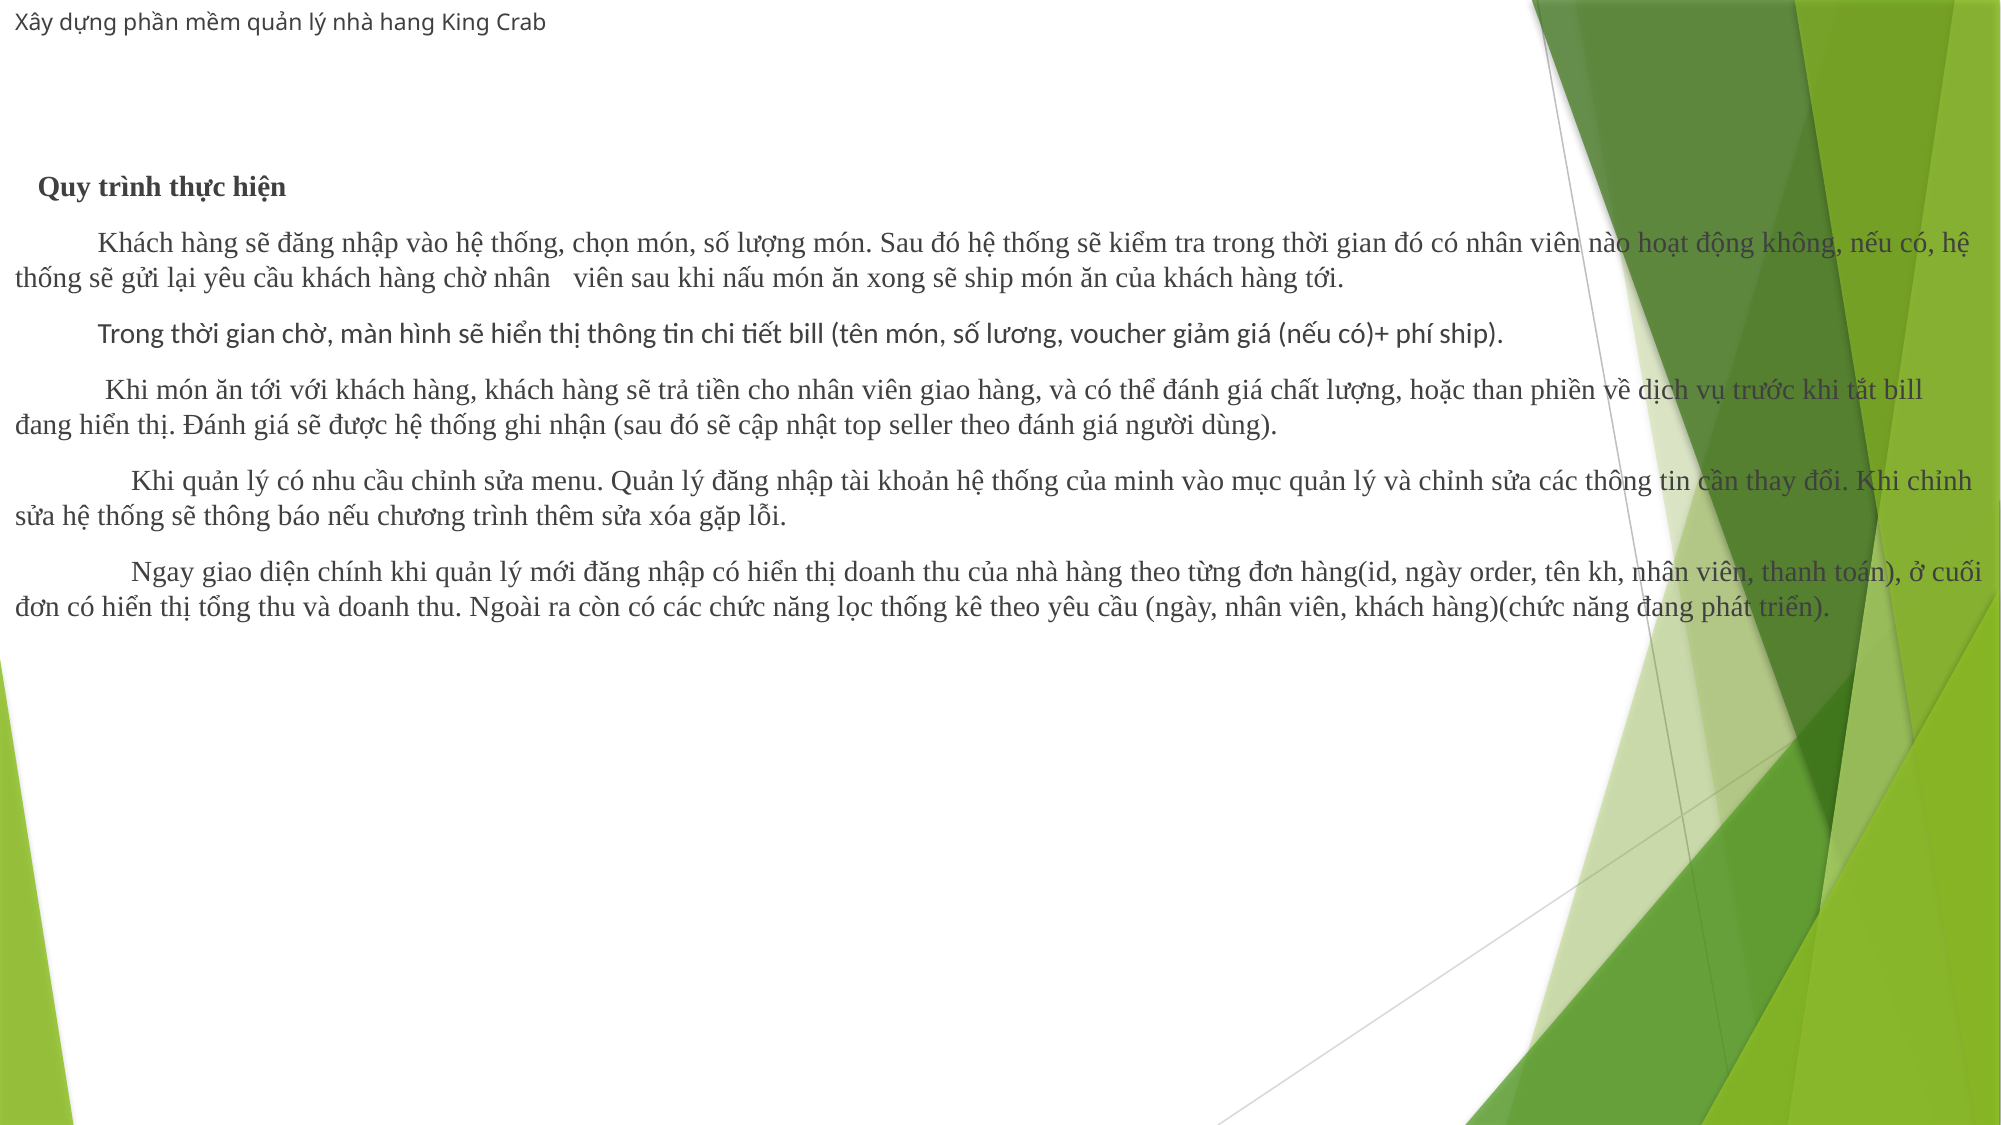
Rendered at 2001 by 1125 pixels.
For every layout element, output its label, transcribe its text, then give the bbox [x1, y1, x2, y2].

list Xây dựng phần mềm quản lý nhà hang King Crab Quy trình thực hiện Khách hàng sẽ đăng nhập vào hệ thống, chọn món, số lượng món. Sau đó hệ thống sẽ kiểm tra trong thời gian đó có nhân viên nào hoạt động không, nếu có, hệ thống sẽ gửi lại yêu cầu khách hàng chờ nhân viên sau khi nấu món ăn xong sẽ ship món ăn của khách hàng tới. Trong thời gian chờ, màn hình sẽ hiển thị thông tin chi tiết bill (tên món, số lương, voucher giảm giá (nếu có)+ phí ship). Khi món ăn tới với khách hàng, khách hàng sẽ trả tiền cho nhân viên giao hàng, và có thể đánh giá chất lượng, hoặc than phiền về dịch vụ trước khi tắt bill đang hiển thị. Đánh giá sẽ được hệ thống ghi nhận (sau đó sẽ cập nhật top seller theo đánh giá người dùng). Khi quản lý có nhu cầu chỉnh sửa menu. Quản lý đăng nhập tài khoản hệ thống của minh vào mục quản lý và chỉnh sửa các thông tin cần thay đổi. Khi chỉnh sửa hệ thống sẽ thông báo nếu chương trình thêm sửa xóa gặp lỗi. Ngay giao diện chính khi quản lý mới đăng nhập có hiển thị doanh thu của nhà hàng theo từng đơn hàng(id, ngày order, tên kh, nhân viên, thanh toán), ở cuối đơn có hiển thị tổng thu và doanh thu. Ngoài ra còn có các chức năng lọc thống kê theo yêu cầu (ngày, nhân viên, khách hàng)(chức năng đang phát triển). [0, 0, 2000, 1125]
